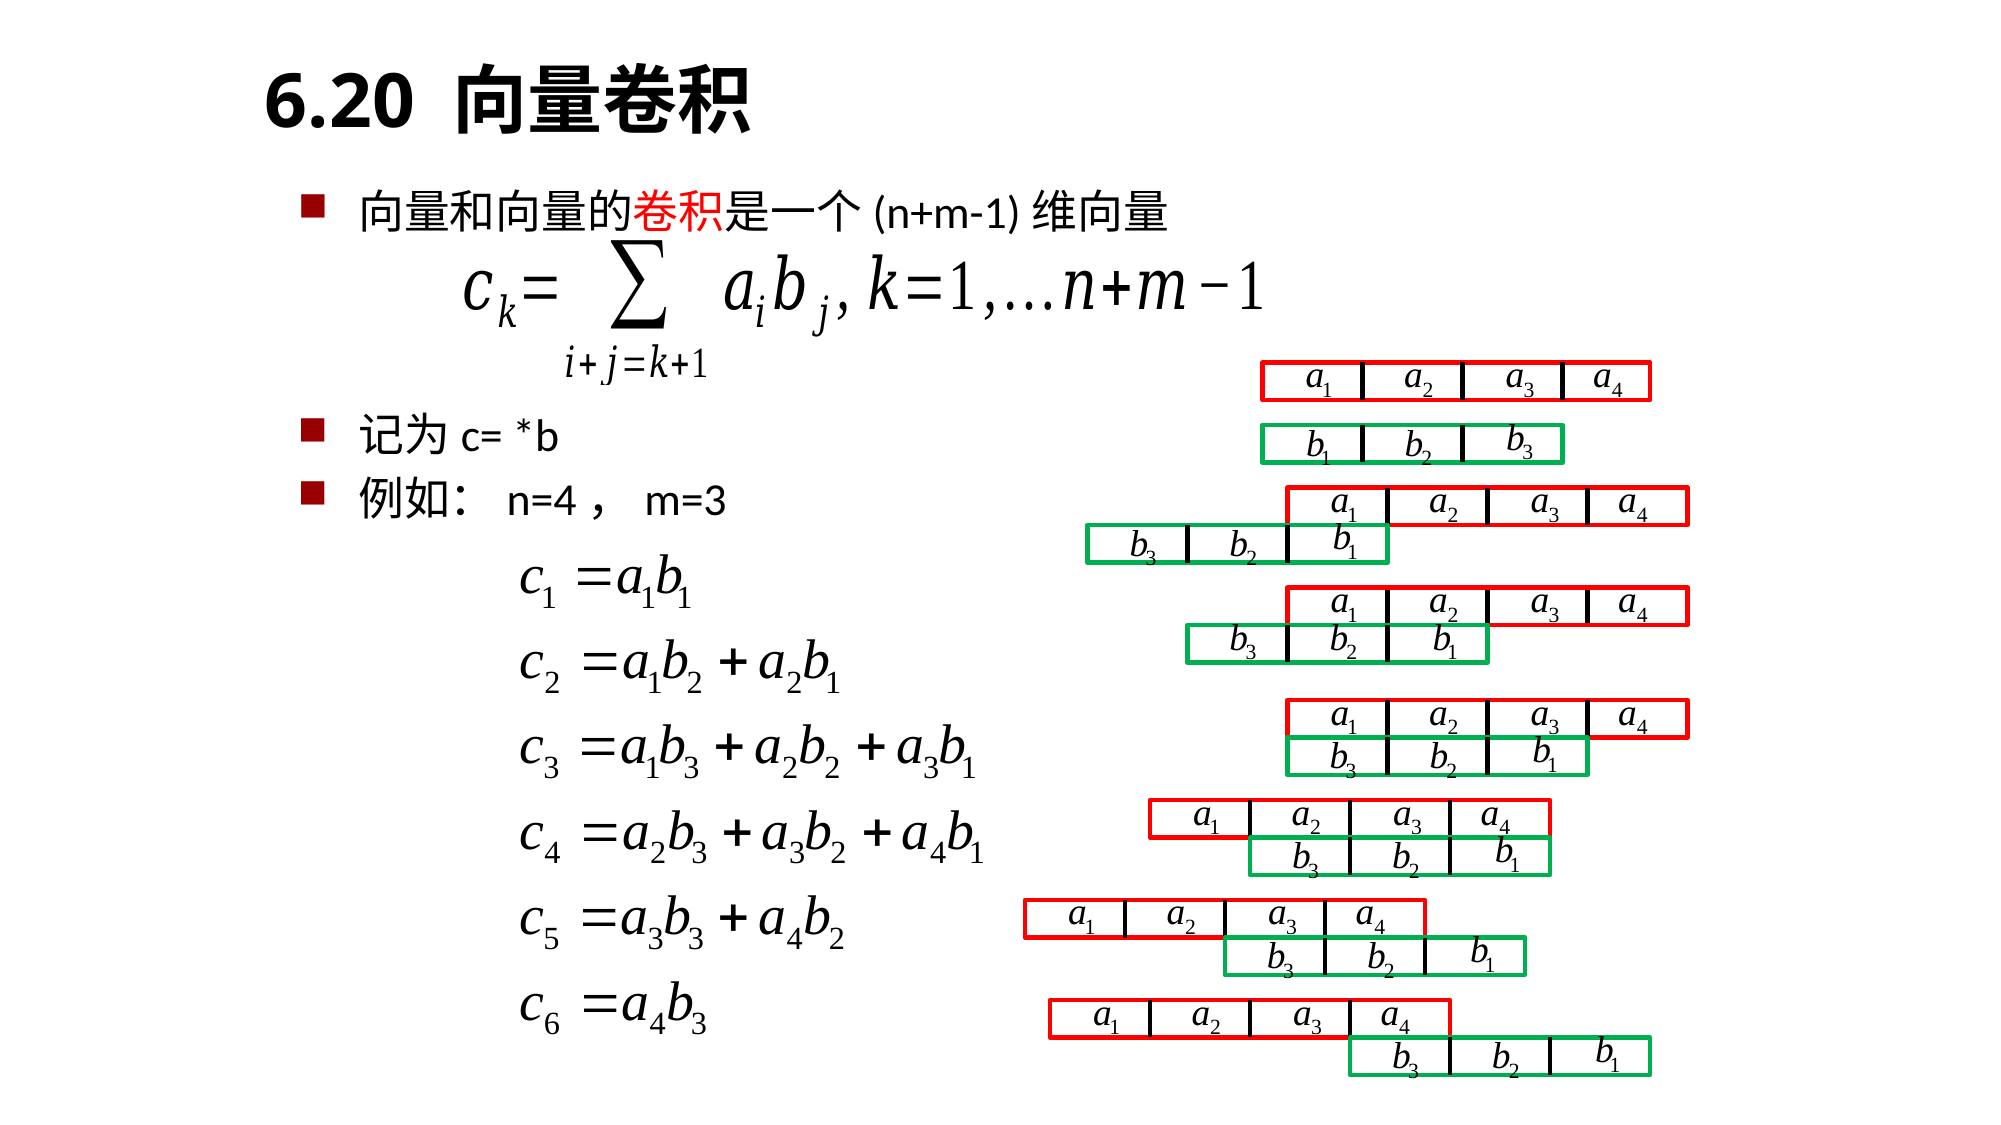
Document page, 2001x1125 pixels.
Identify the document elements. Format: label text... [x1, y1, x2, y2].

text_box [1049, 986, 1651, 1088]
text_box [1261, 349, 1651, 407]
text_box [1186, 574, 1688, 670]
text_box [1286, 686, 1688, 788]
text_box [511, 536, 997, 1050]
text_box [1149, 786, 1551, 888]
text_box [1086, 474, 1688, 576]
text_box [1261, 411, 1563, 474]
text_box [1024, 886, 1526, 988]
text_box 6.20 向量卷积 [249, 34, 1496, 160]
